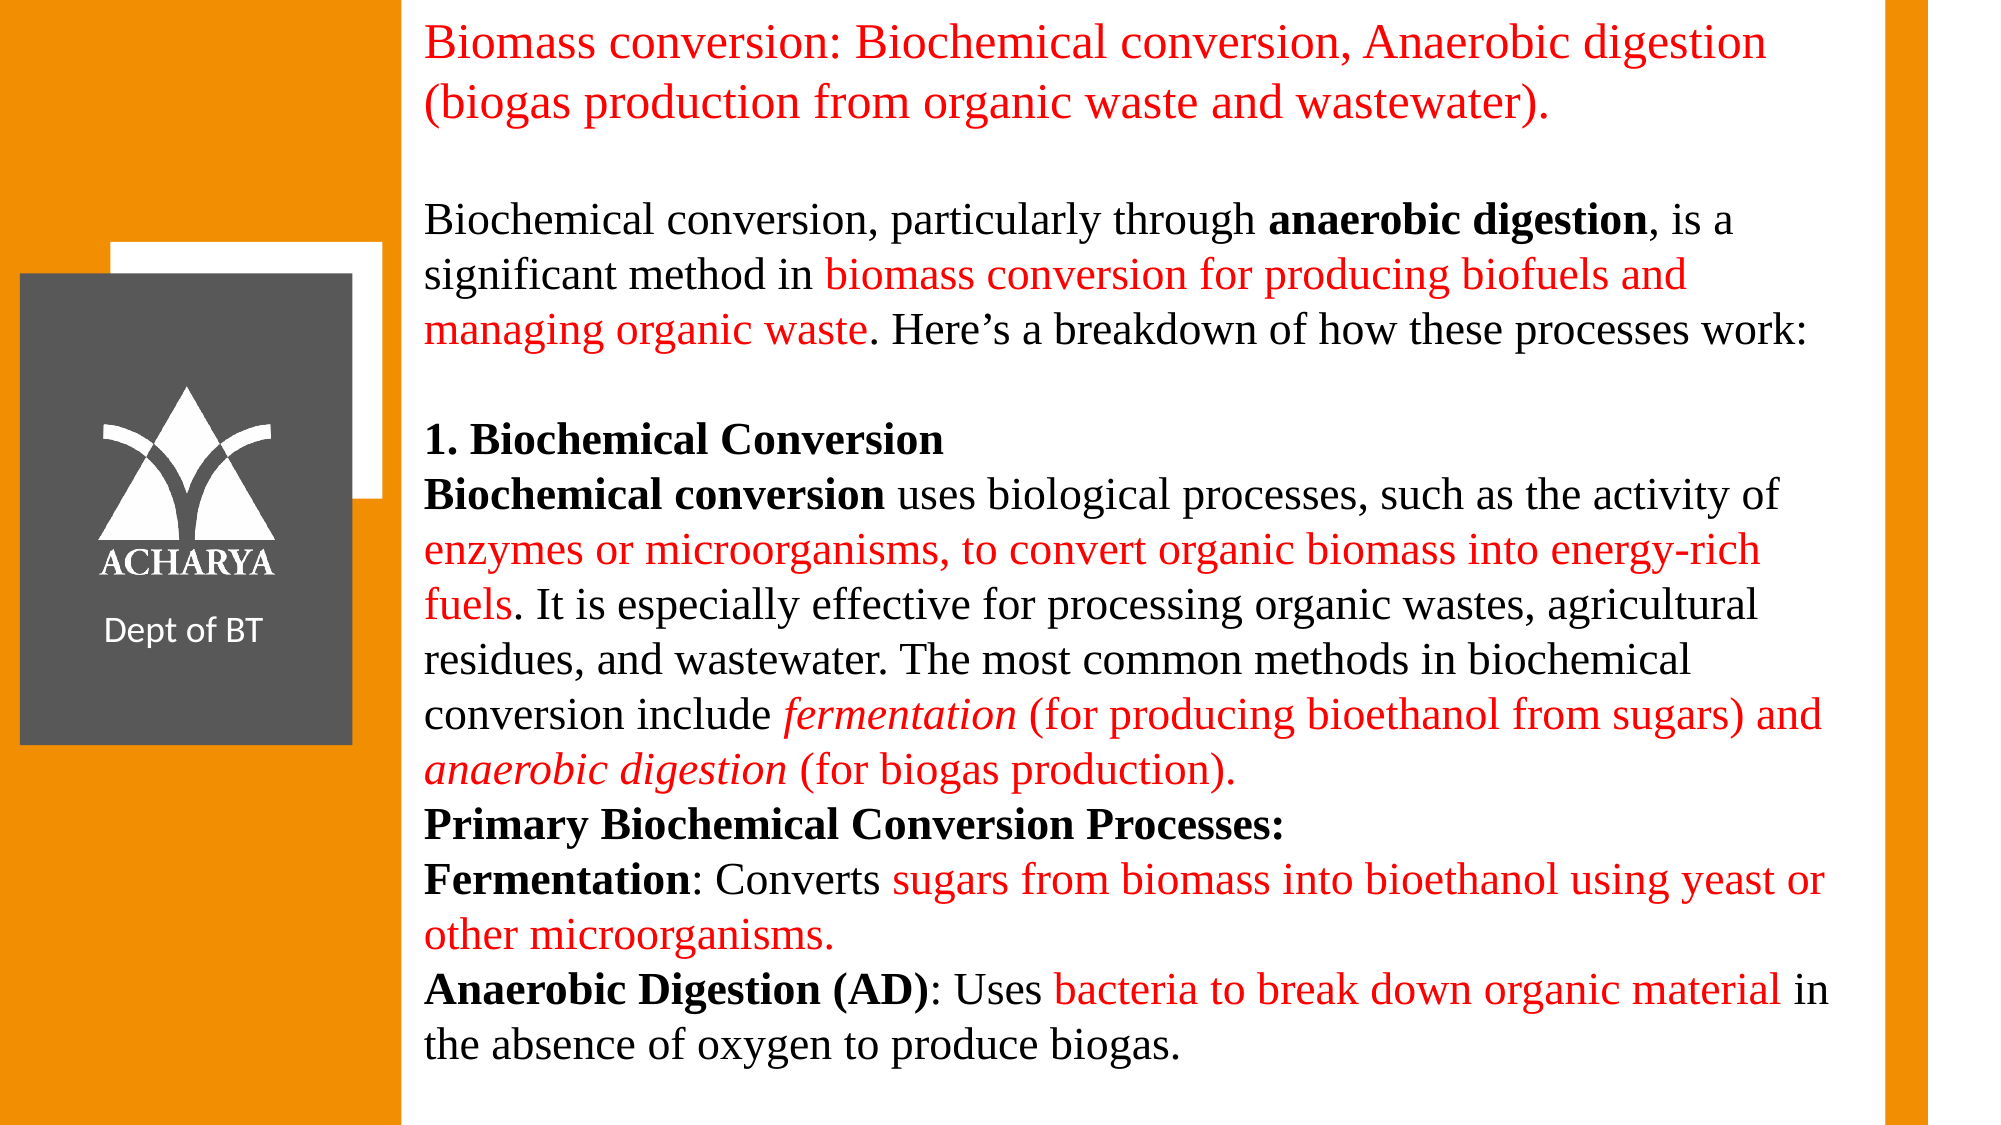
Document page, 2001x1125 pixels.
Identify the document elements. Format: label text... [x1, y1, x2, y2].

text_box [0, 0, 402, 1125]
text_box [19, 241, 383, 745]
text_box Biomass conversion: Biochemical conversion, Anaerobic digestion (biogas production from organic waste and wastewater). Biochemical conversion, particularly through anaerobic digestion, is a significant method in biomass conversion for producing biofuels and managing organic waste. Here’s a breakdown of how these processes work: 1. Biochemical Conversion Biochemical conversion uses biological processes, such as the activity of enzymes or microorganisms, to convert organic biomass into energy-rich fuels. It is especially effective for processing organic wastes, agricultural residues, and wastewater. The most common methods in biochemical conversion include fermentation (for producing bioethanol from sugars) and anaerobic digestion (for biogas production). Primary Biochemical Conversion Processes: Fermentation: Converts sugars from biomass into bioethanol using yeast or other microorganisms. Anaerobic Digestion (AD): Uses bacteria to break down organic material in the absence of oxygen to produce biogas. [409, 1, 1886, 1077]
text_box [1885, 0, 1928, 1125]
